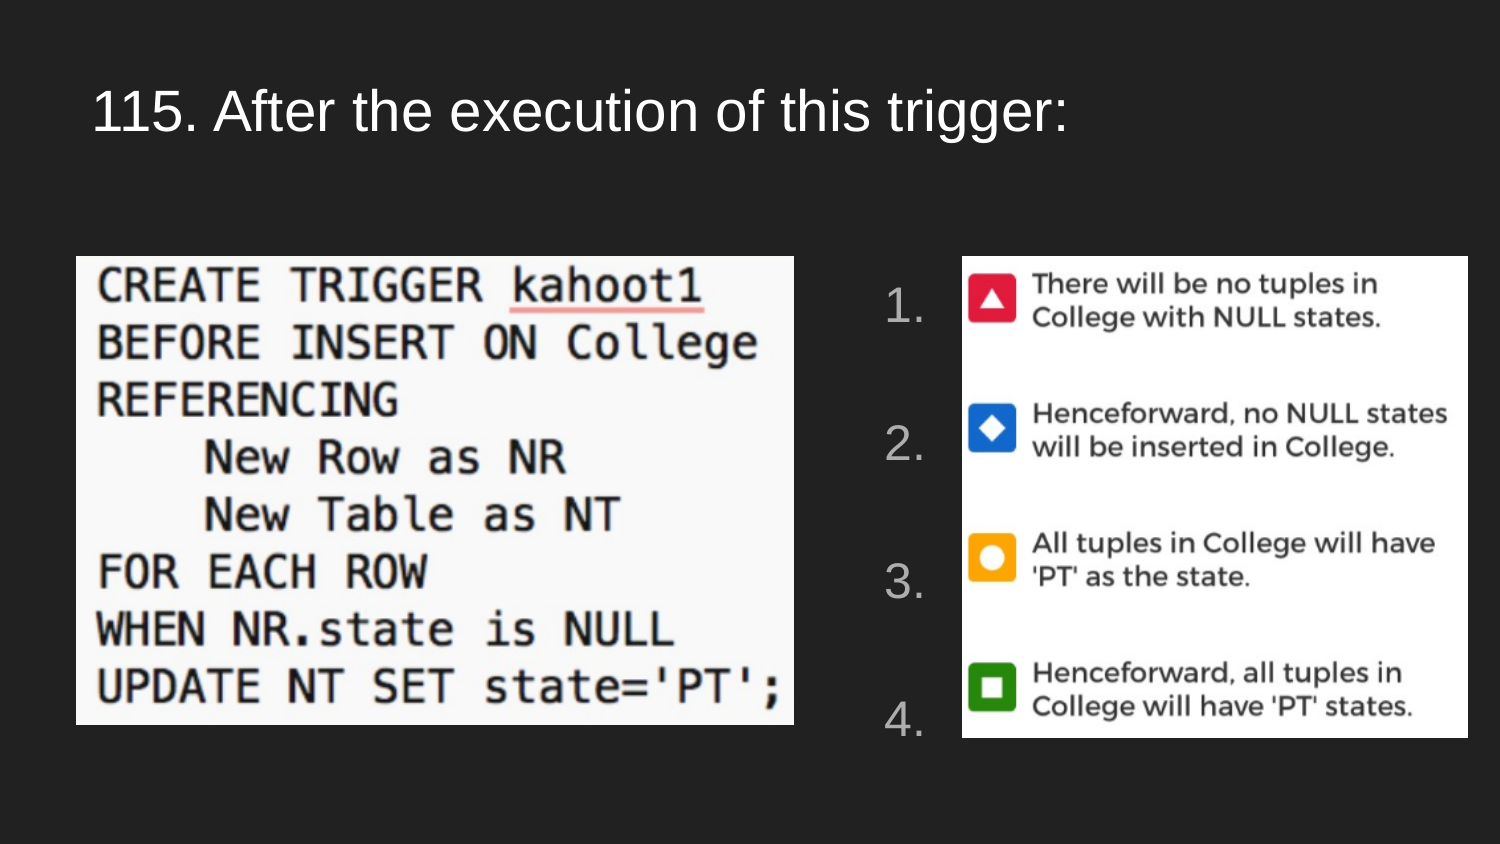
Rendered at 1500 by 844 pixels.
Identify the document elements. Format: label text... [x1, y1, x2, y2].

picture [75, 255, 794, 726]
picture [961, 255, 1468, 738]
title 115. After the execution of this trigger: [76, 58, 1468, 208]
text_box 1. 2. 3. 4. [869, 248, 1018, 745]
